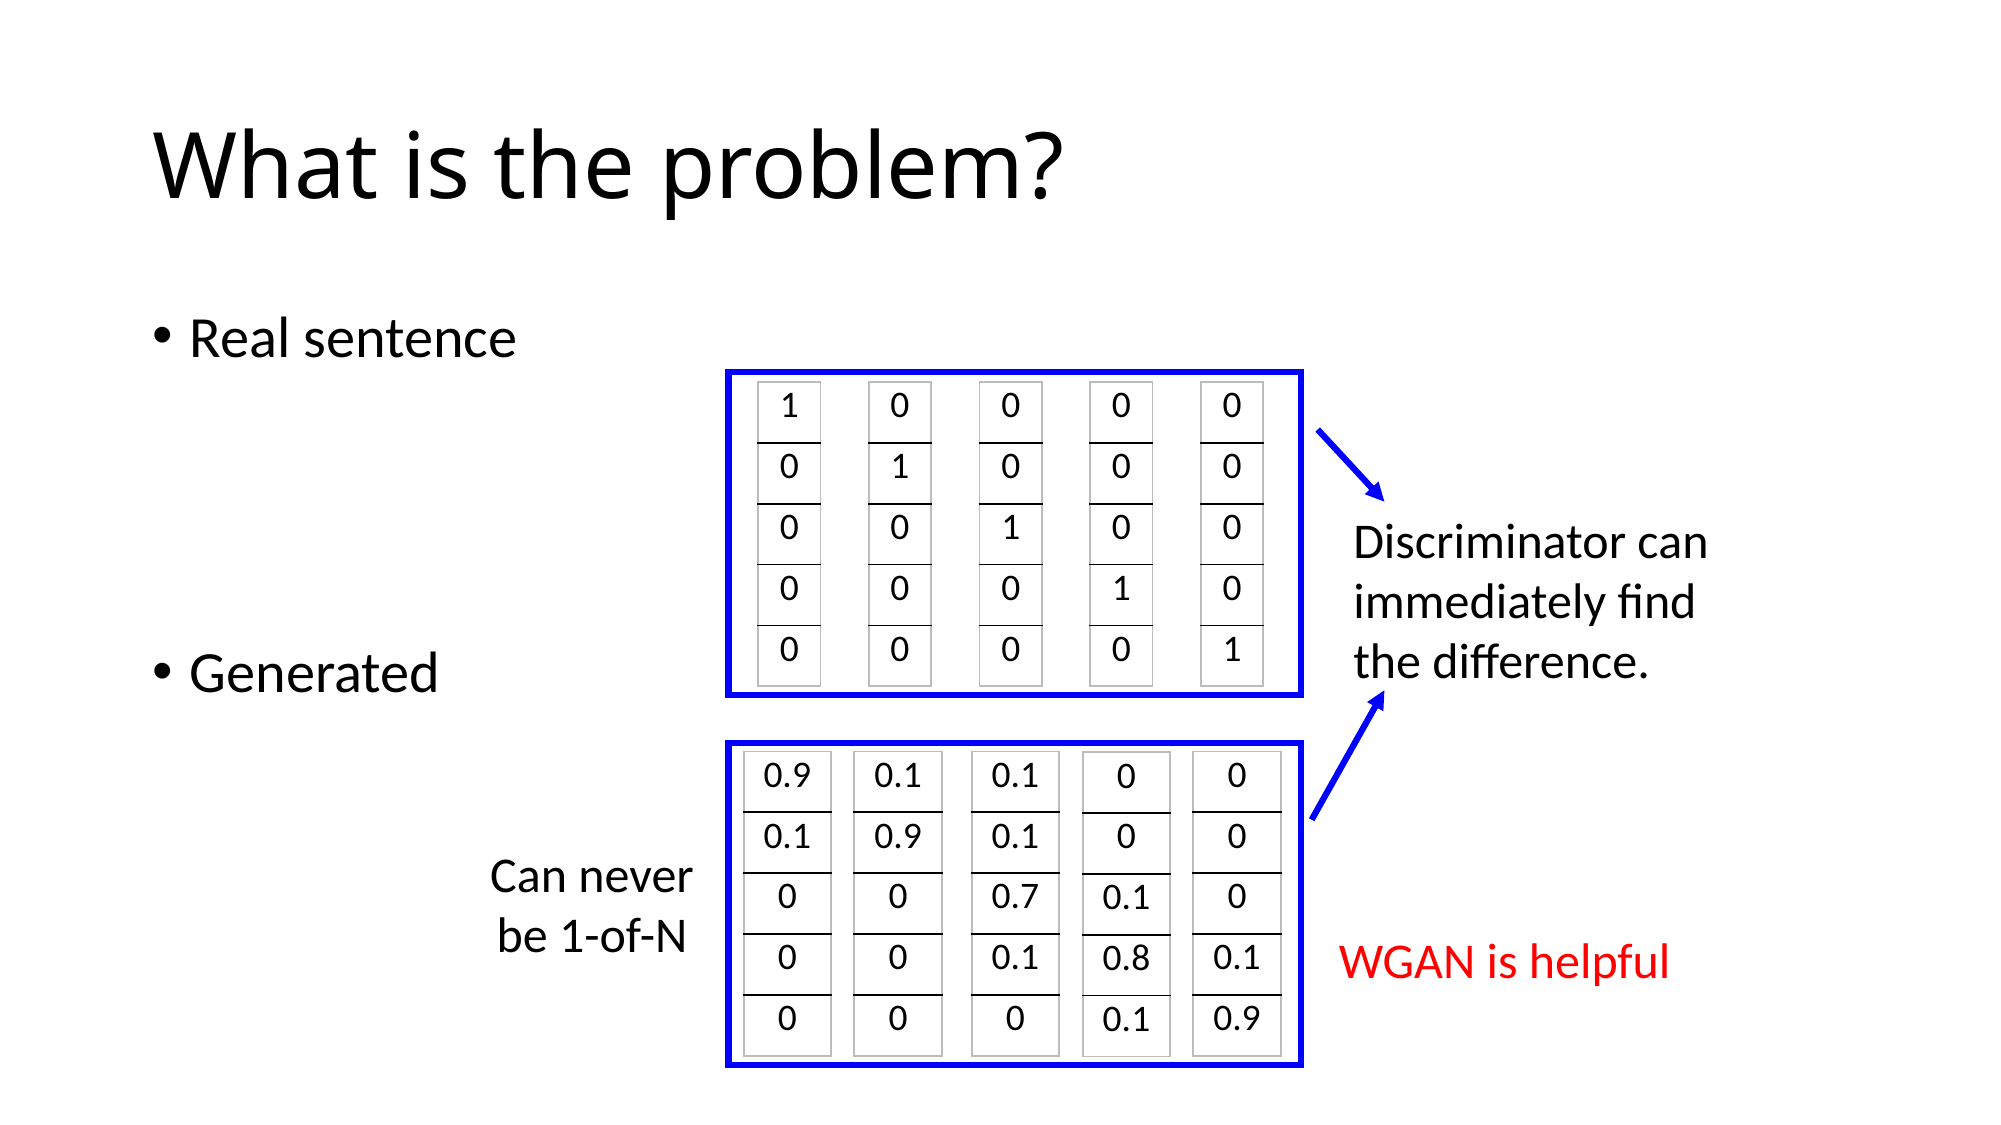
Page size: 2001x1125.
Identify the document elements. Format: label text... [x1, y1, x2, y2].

text_box Can never be 1-of-N [451, 835, 727, 971]
text_box [727, 742, 1302, 1066]
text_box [1317, 429, 1385, 502]
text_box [1311, 690, 1385, 820]
text_box [727, 371, 1302, 696]
text_box WGAN is helpful [1323, 920, 1703, 996]
text_box Discriminator can immediately find the difference. [1338, 501, 1780, 697]
title What is the problem? [137, 59, 1863, 278]
list Real sentence Generated [137, 299, 1863, 1014]
